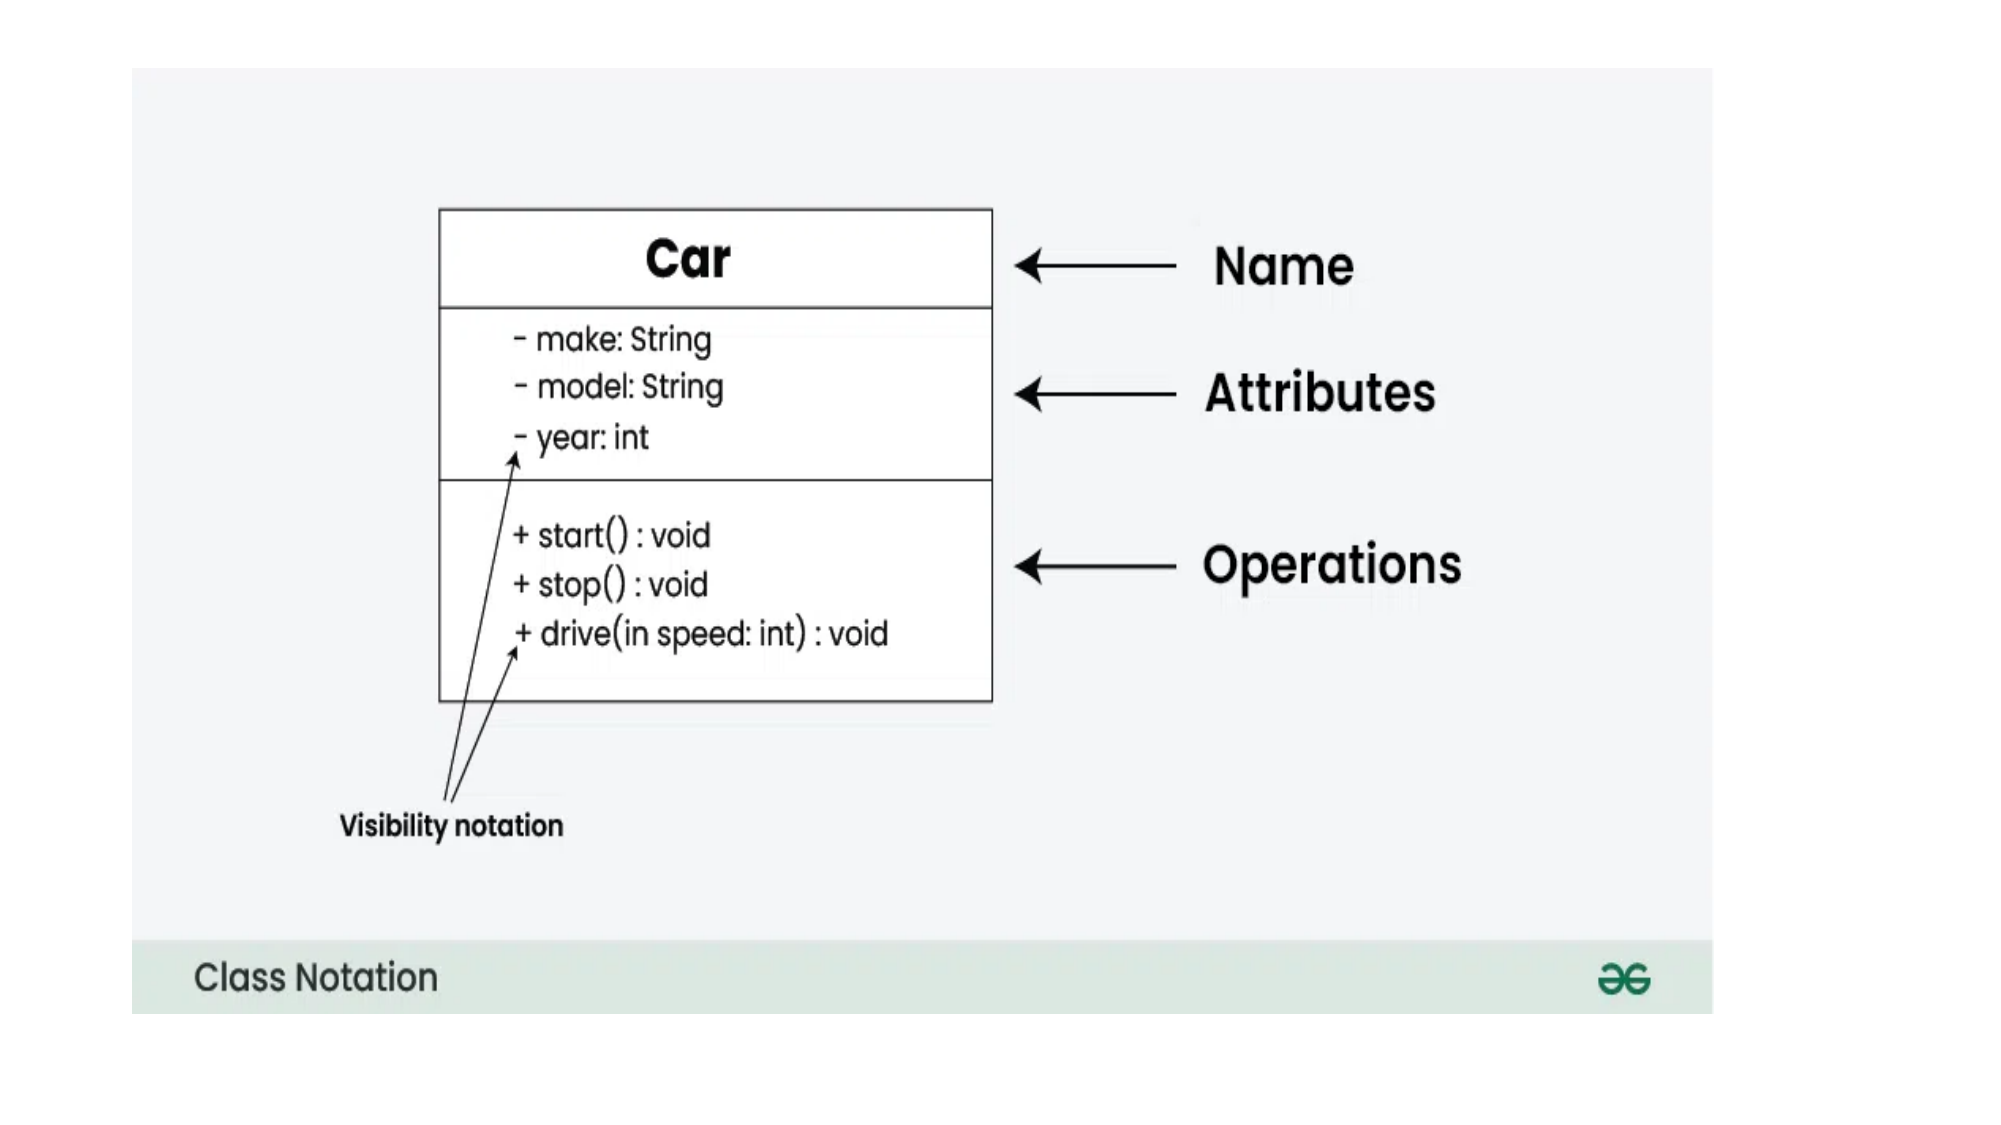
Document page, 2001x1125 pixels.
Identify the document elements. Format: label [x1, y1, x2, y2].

list [132, 68, 1714, 1014]
